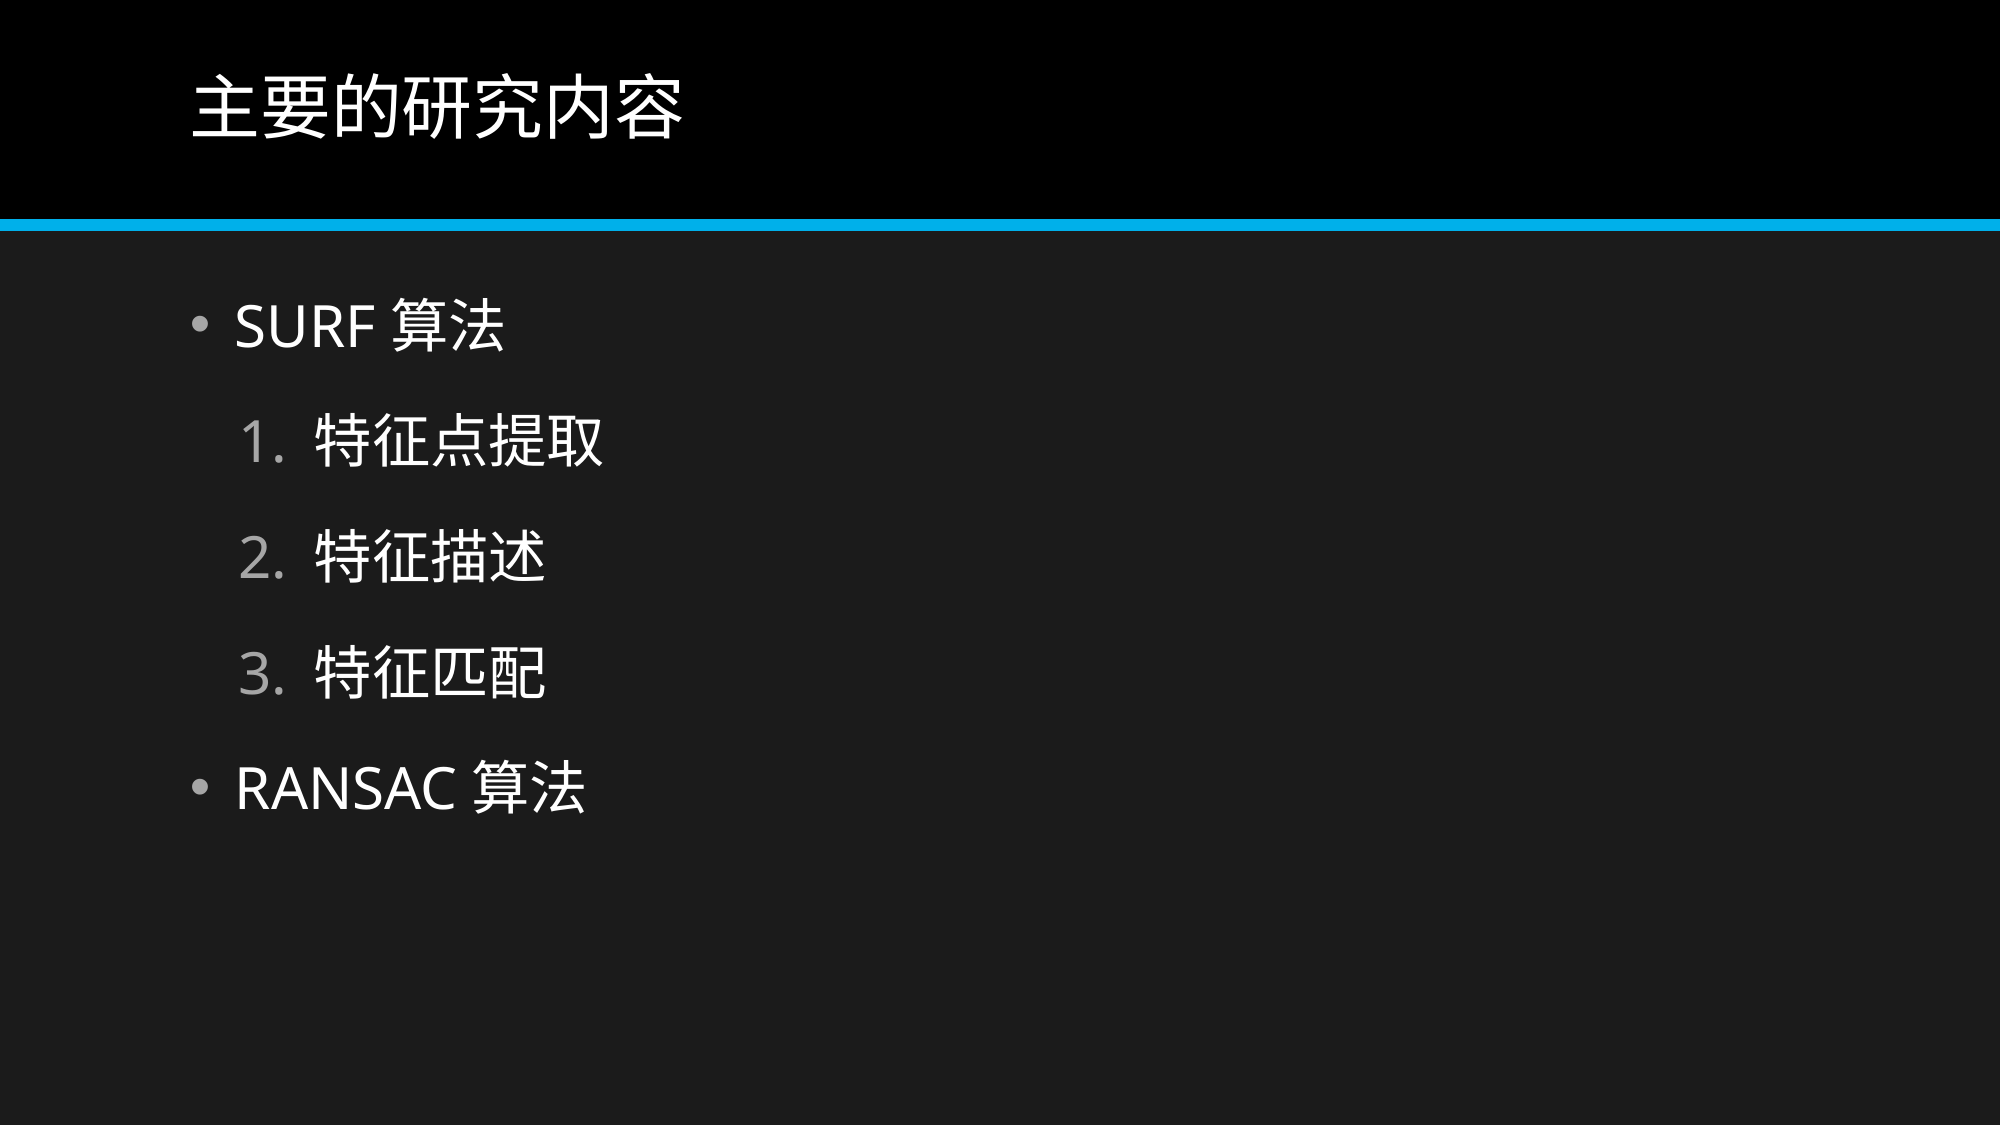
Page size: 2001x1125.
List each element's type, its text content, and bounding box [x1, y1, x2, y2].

list SURF算法 特征点提取 特征描述 特征匹配 RANSAC算法 [174, 281, 1825, 1013]
title 主要的研究内容 [174, 20, 1825, 201]
